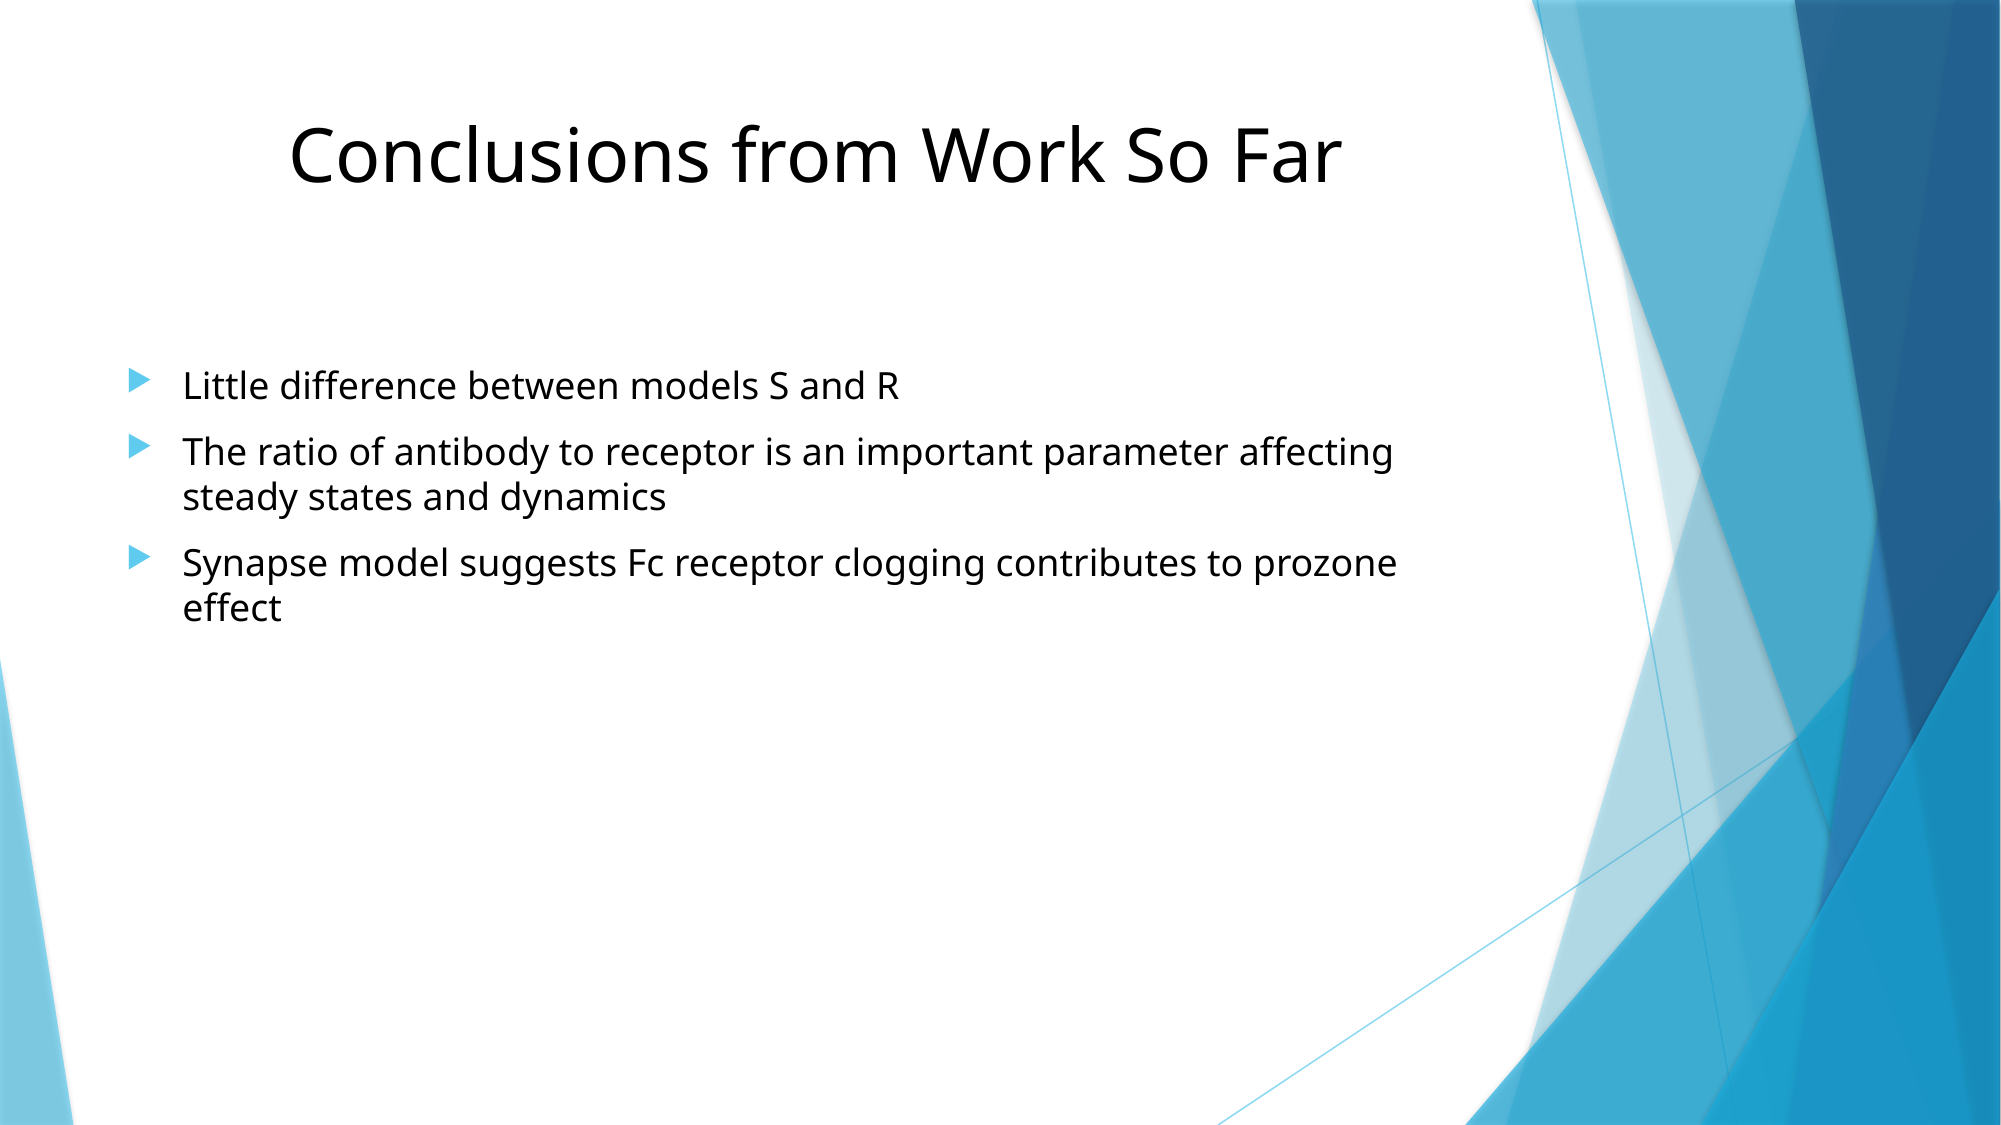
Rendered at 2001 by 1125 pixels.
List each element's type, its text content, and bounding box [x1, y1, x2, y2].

list Little difference between models S and R The ratio of antibody to receptor is an important parameter affecting steady states and dynamics Synapse model suggests Fc receptor clogging contributes to prozone effect [111, 354, 1522, 992]
title Conclusions from Work So Far [111, 99, 1522, 317]
